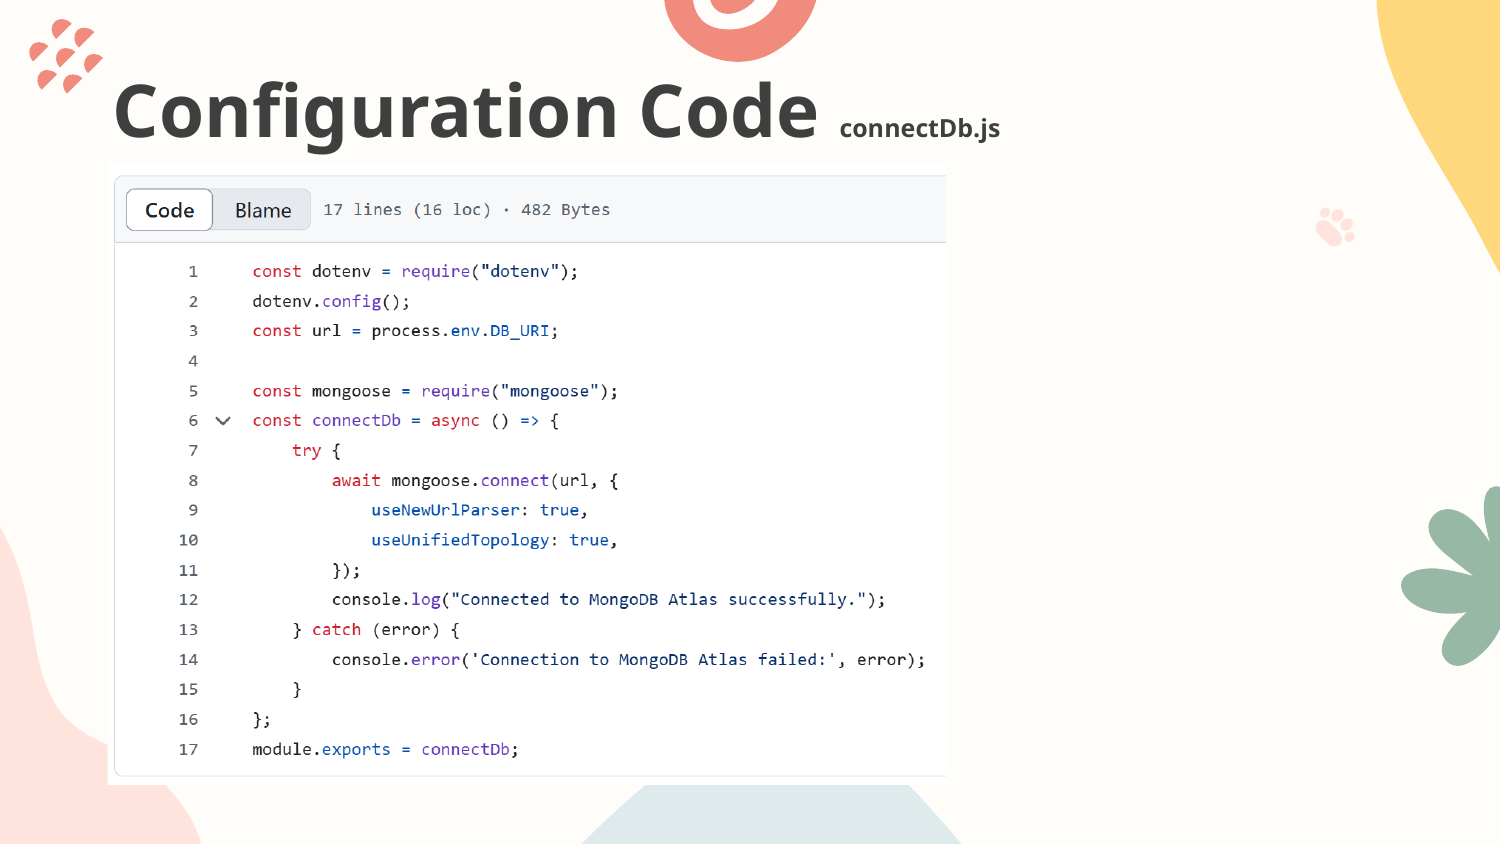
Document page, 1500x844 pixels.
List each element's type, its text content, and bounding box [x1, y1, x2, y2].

title Configuration Code connectDb.js [78, 53, 1264, 164]
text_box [1312, 210, 1358, 245]
picture [107, 162, 947, 785]
